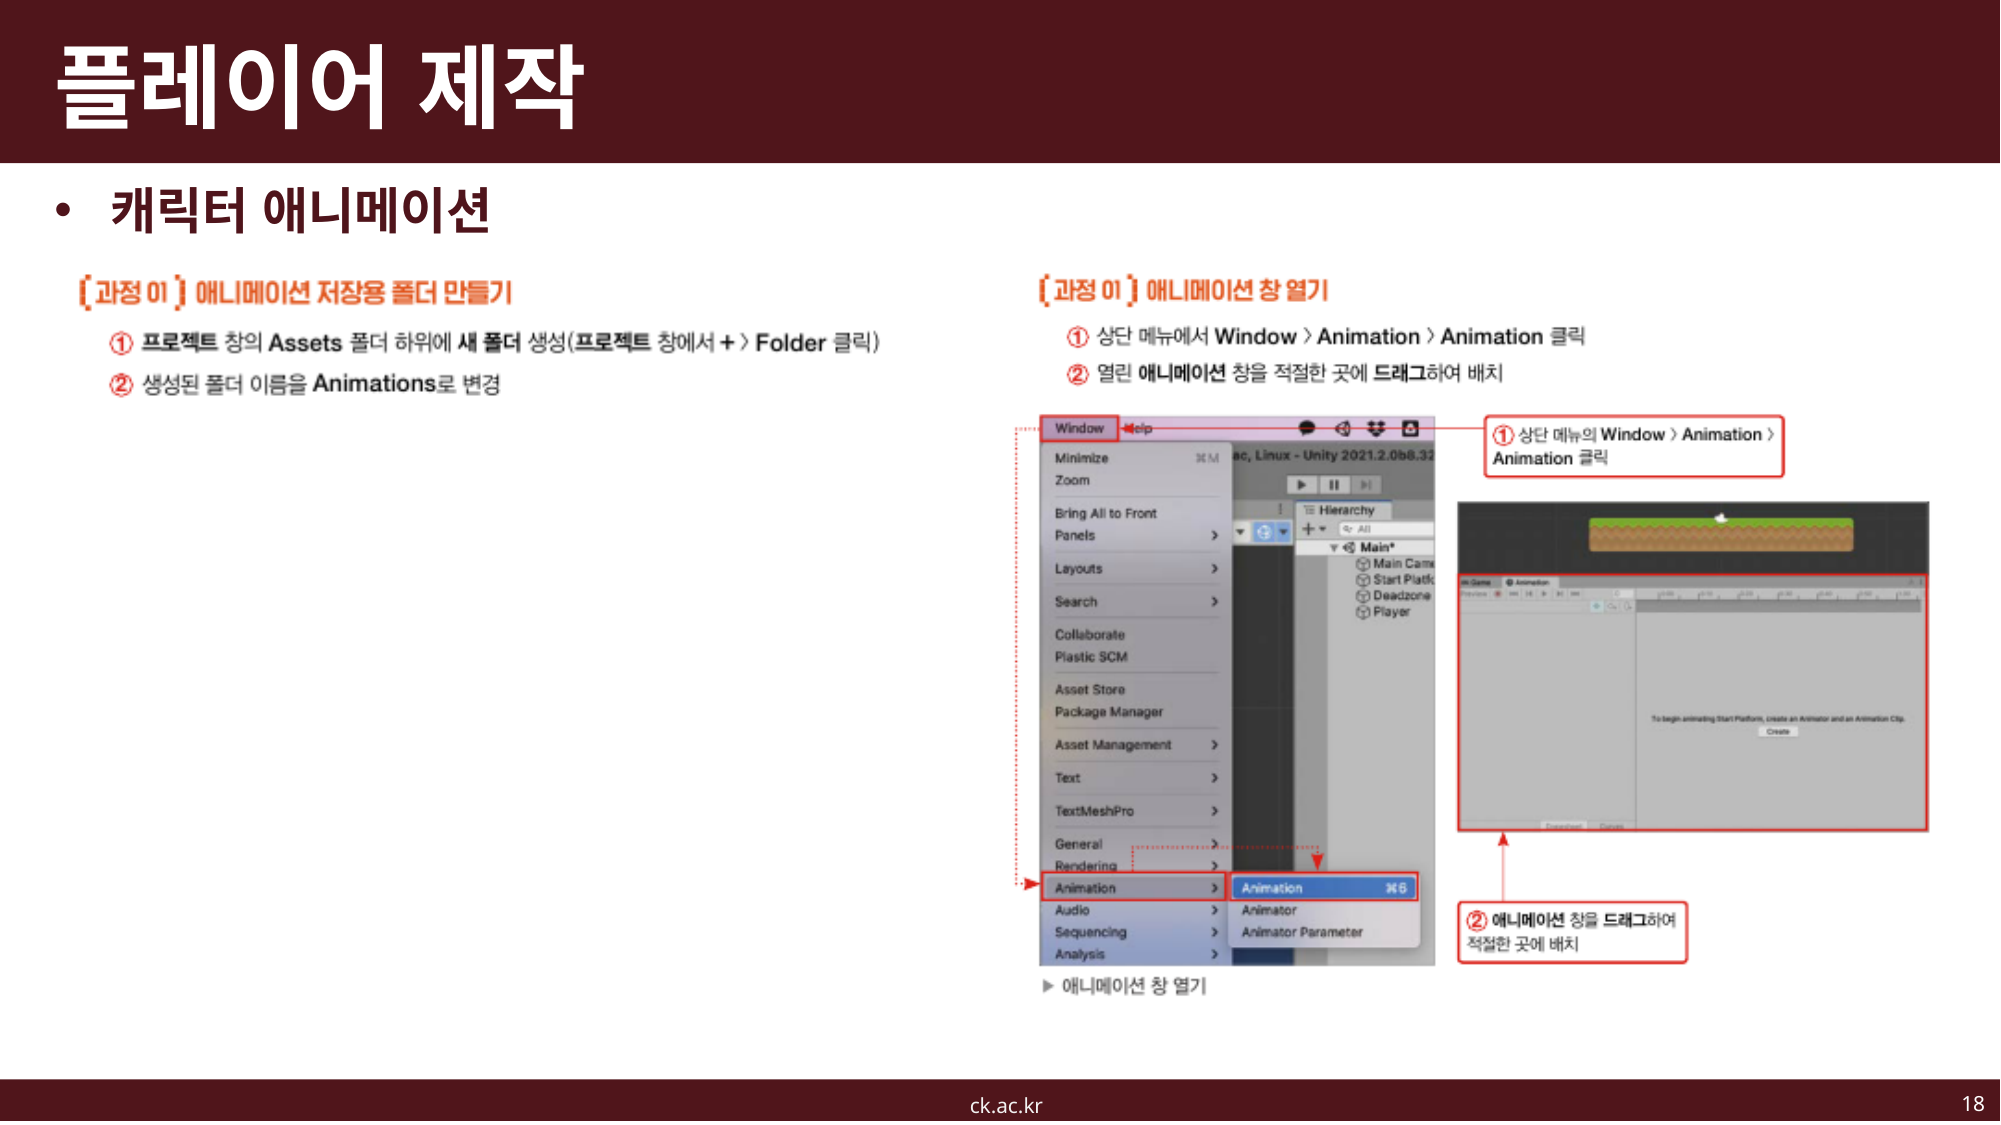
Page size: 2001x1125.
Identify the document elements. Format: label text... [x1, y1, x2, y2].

title 플레이어 제작 [39, 34, 1289, 149]
footer ck.ac.kr [949, 1084, 1064, 1125]
text_box 캐릭터 애니메이션 [39, 171, 1933, 247]
slide_number 18 [1911, 1083, 2000, 1125]
picture [999, 263, 1963, 1009]
picture [65, 263, 894, 416]
